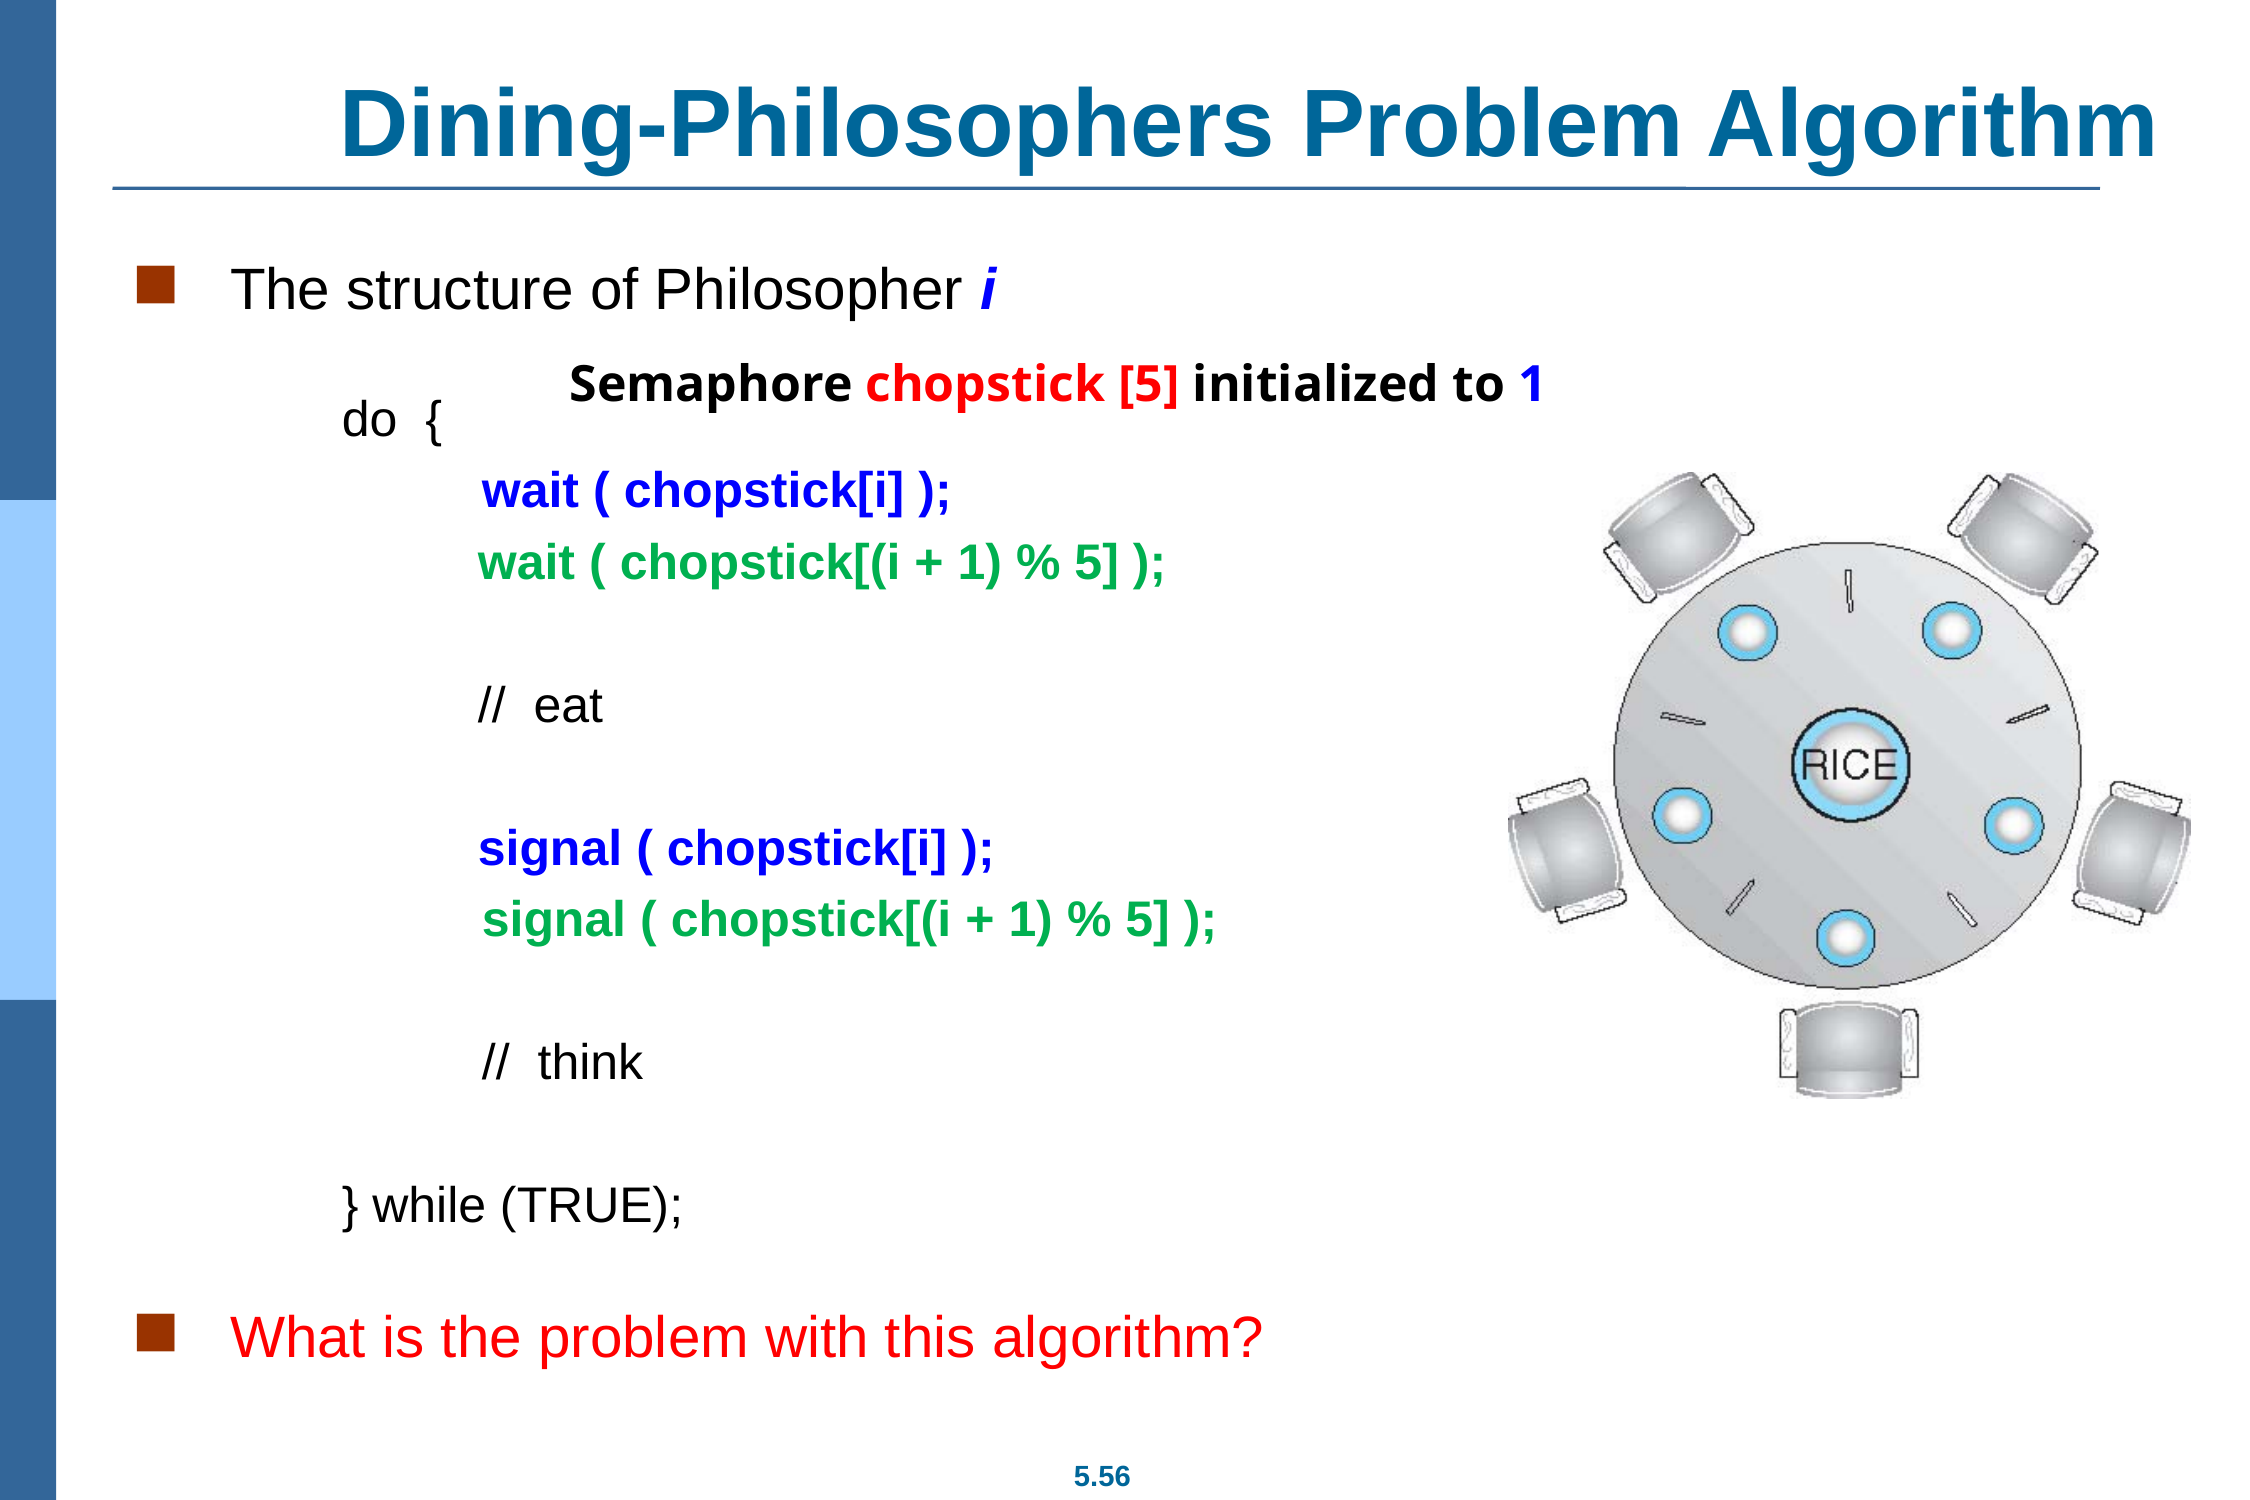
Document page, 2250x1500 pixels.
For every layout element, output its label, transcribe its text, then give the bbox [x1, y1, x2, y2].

title Dining-Philosophers Problem Algorithm [255, 60, 2191, 187]
list The structure of Philosopher i do { wait ( chopstick[i] ); wait ( chopstick[(i + 1) % 5] ); // eat signal ( chopstick[i] ); signal ( chopstick[(i + 1) % 5] ); // think } while (TRUE); What is the problem with this algorithm? [119, 248, 1364, 1424]
text_box Semaphore chopstick [5] initialized to 1 [479, 344, 1770, 419]
picture [1508, 472, 2192, 1100]
